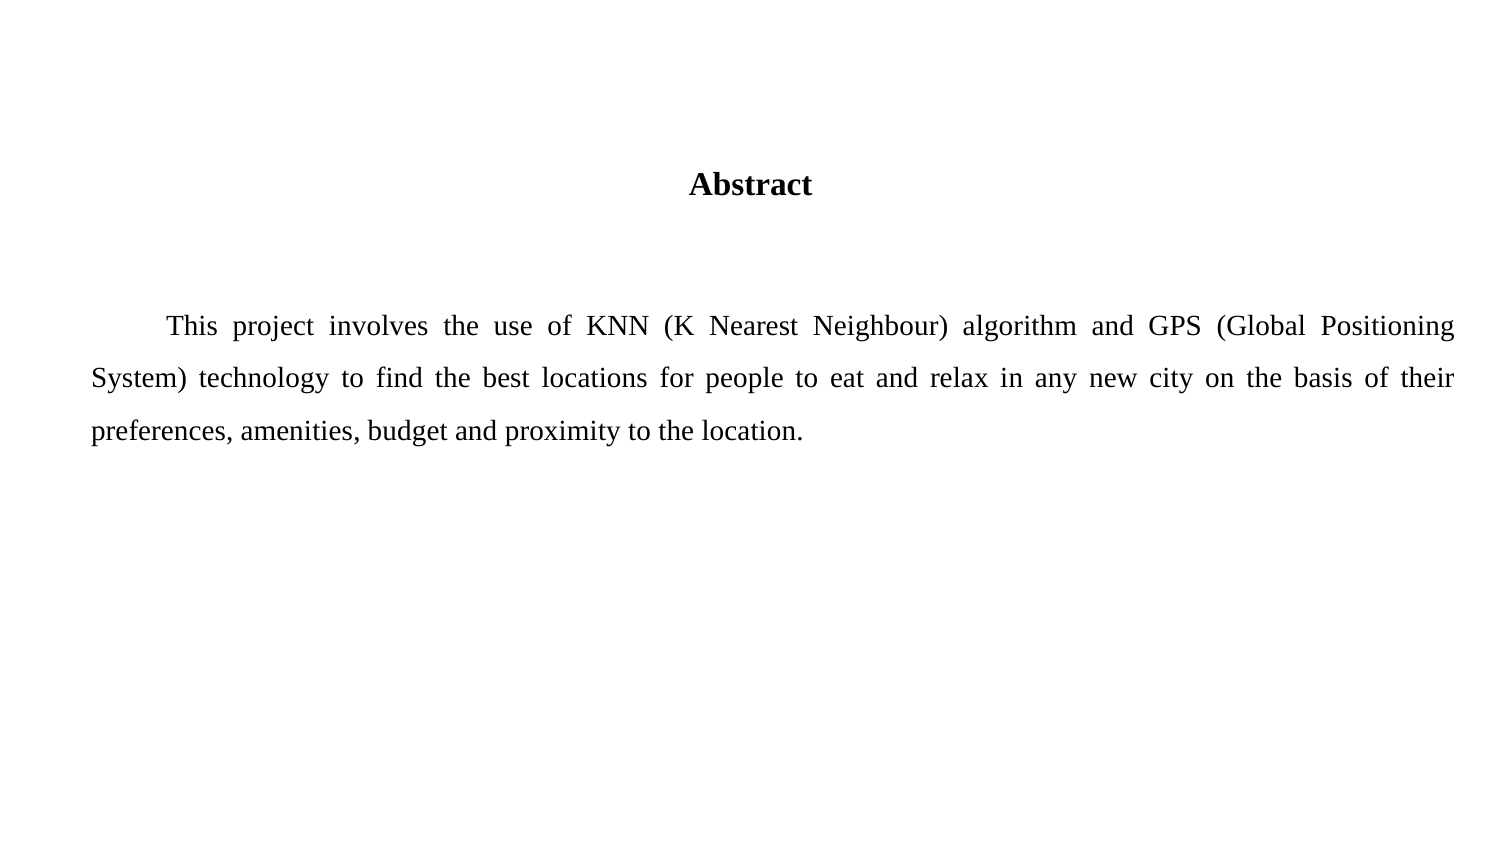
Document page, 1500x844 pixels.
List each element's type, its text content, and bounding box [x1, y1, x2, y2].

text_box This project involves the use of KNN (K Nearest Neighbour) algorithm and GPS (Global Positioning System) technology to find the best locations for people to eat and relax in any new city on the basis of their preferences, amenities, budget and proximity to the location. [76, 273, 1472, 462]
text_box Abstract [673, 147, 874, 218]
